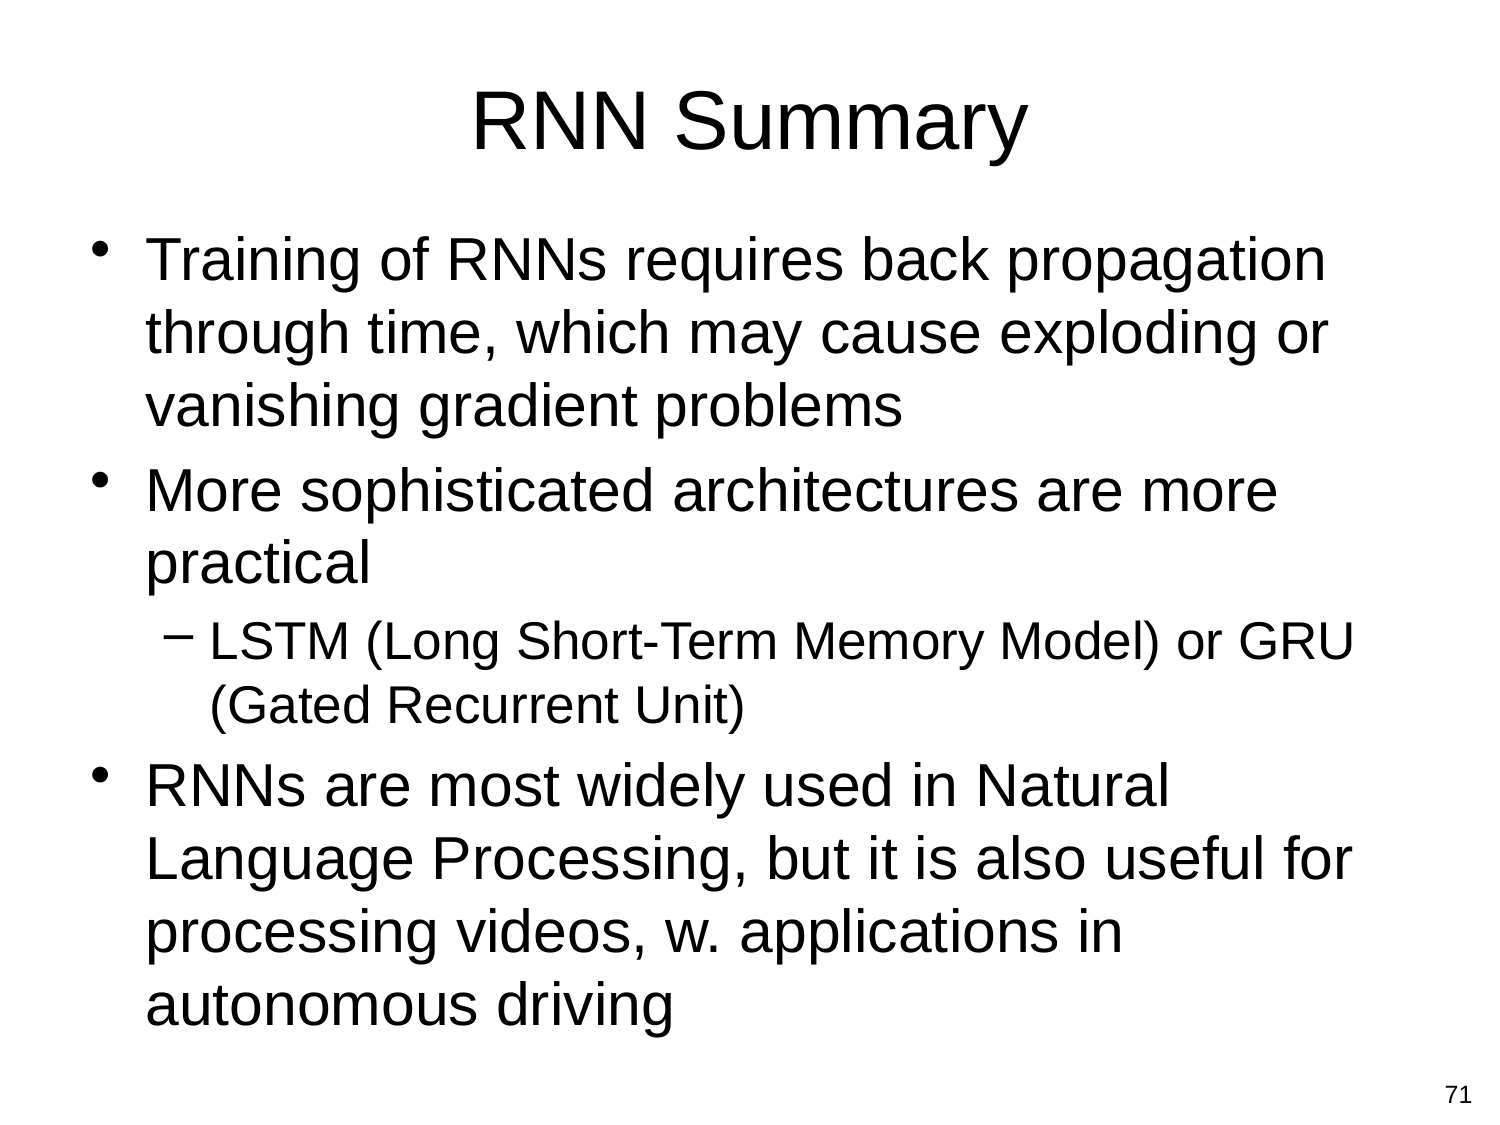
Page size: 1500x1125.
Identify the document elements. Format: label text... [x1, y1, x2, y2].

slide_number 71 [1137, 1070, 1488, 1112]
title RNN Summary [74, 44, 1426, 188]
list Training of RNNs requires back propagation through time, which may cause exploding or vanishing gradient problems More sophisticated architectures are more practical LSTM (Long Short-Term Memory Model) or GRU (Gated Recurrent Unit) RNNs are most widely used in Natural Language Processing, but it is also useful for processing videos, w. applications in autonomous driving [74, 212, 1426, 1051]
